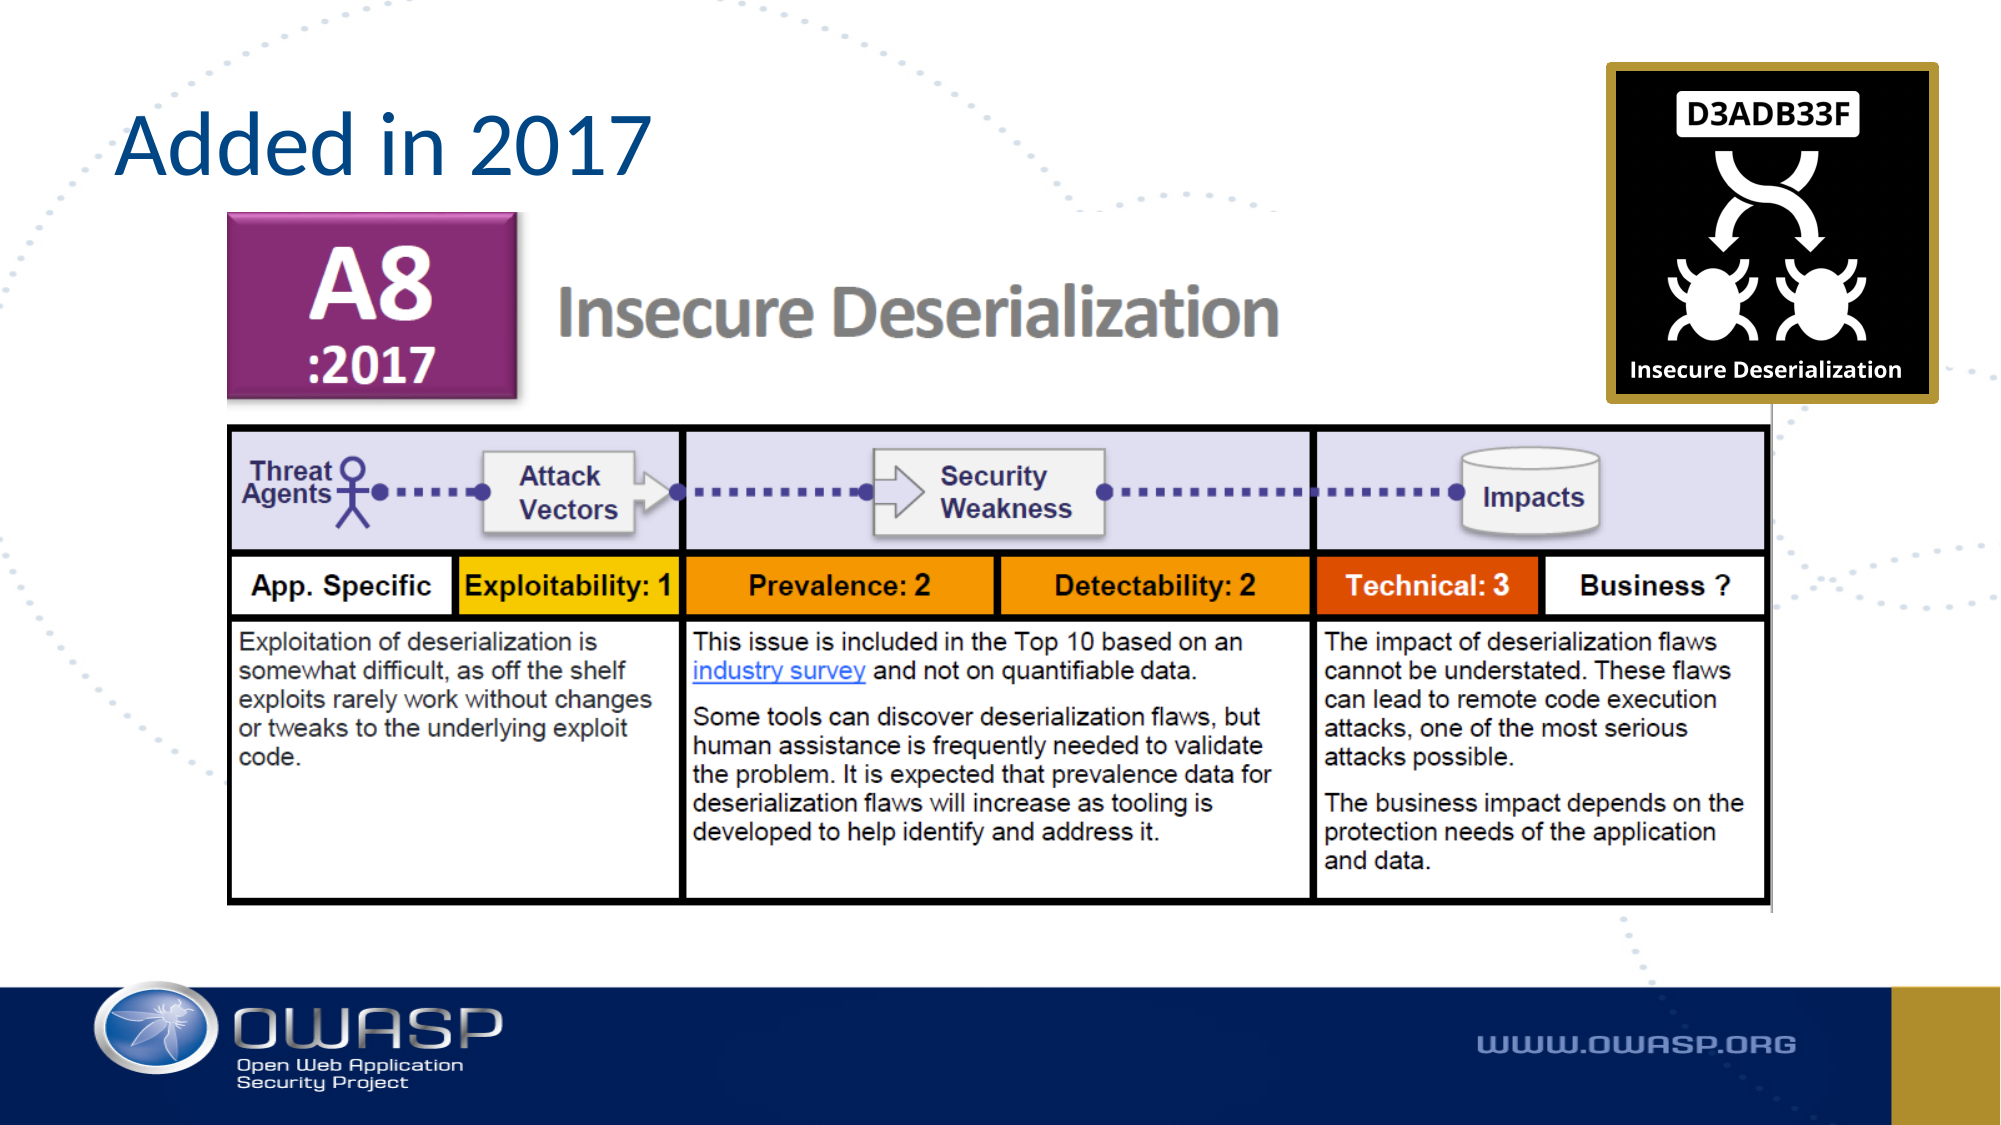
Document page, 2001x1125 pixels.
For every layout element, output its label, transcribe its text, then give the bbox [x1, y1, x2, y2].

title Added in 2017 [99, 45, 1900, 233]
picture [0, 0, 2001, 1125]
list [227, 212, 1773, 913]
